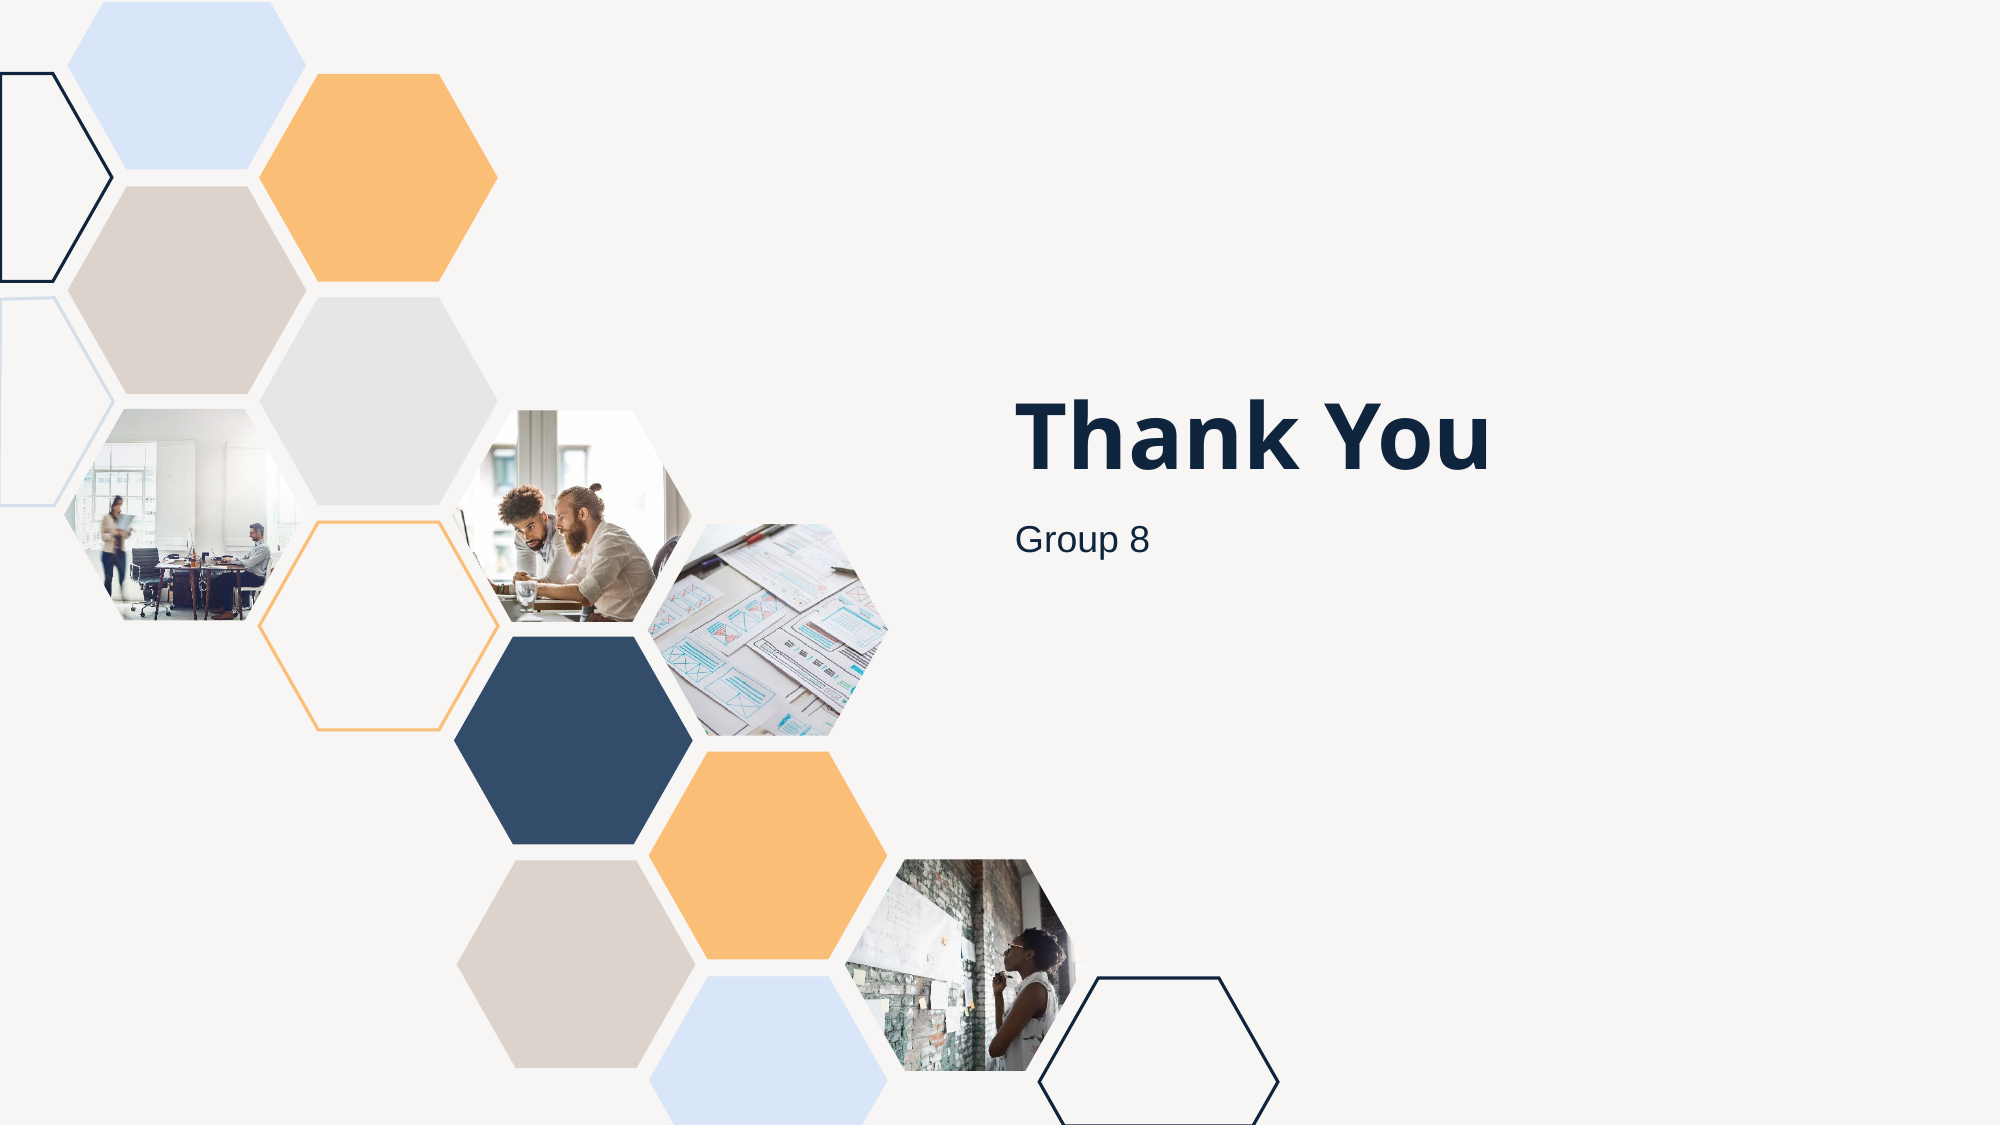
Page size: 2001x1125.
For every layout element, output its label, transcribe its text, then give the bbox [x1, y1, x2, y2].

picture [63, 408, 305, 621]
picture [844, 859, 1086, 1072]
picture [451, 410, 889, 736]
title Thank You [999, 279, 1830, 497]
list Group 8 [999, 507, 1498, 816]
